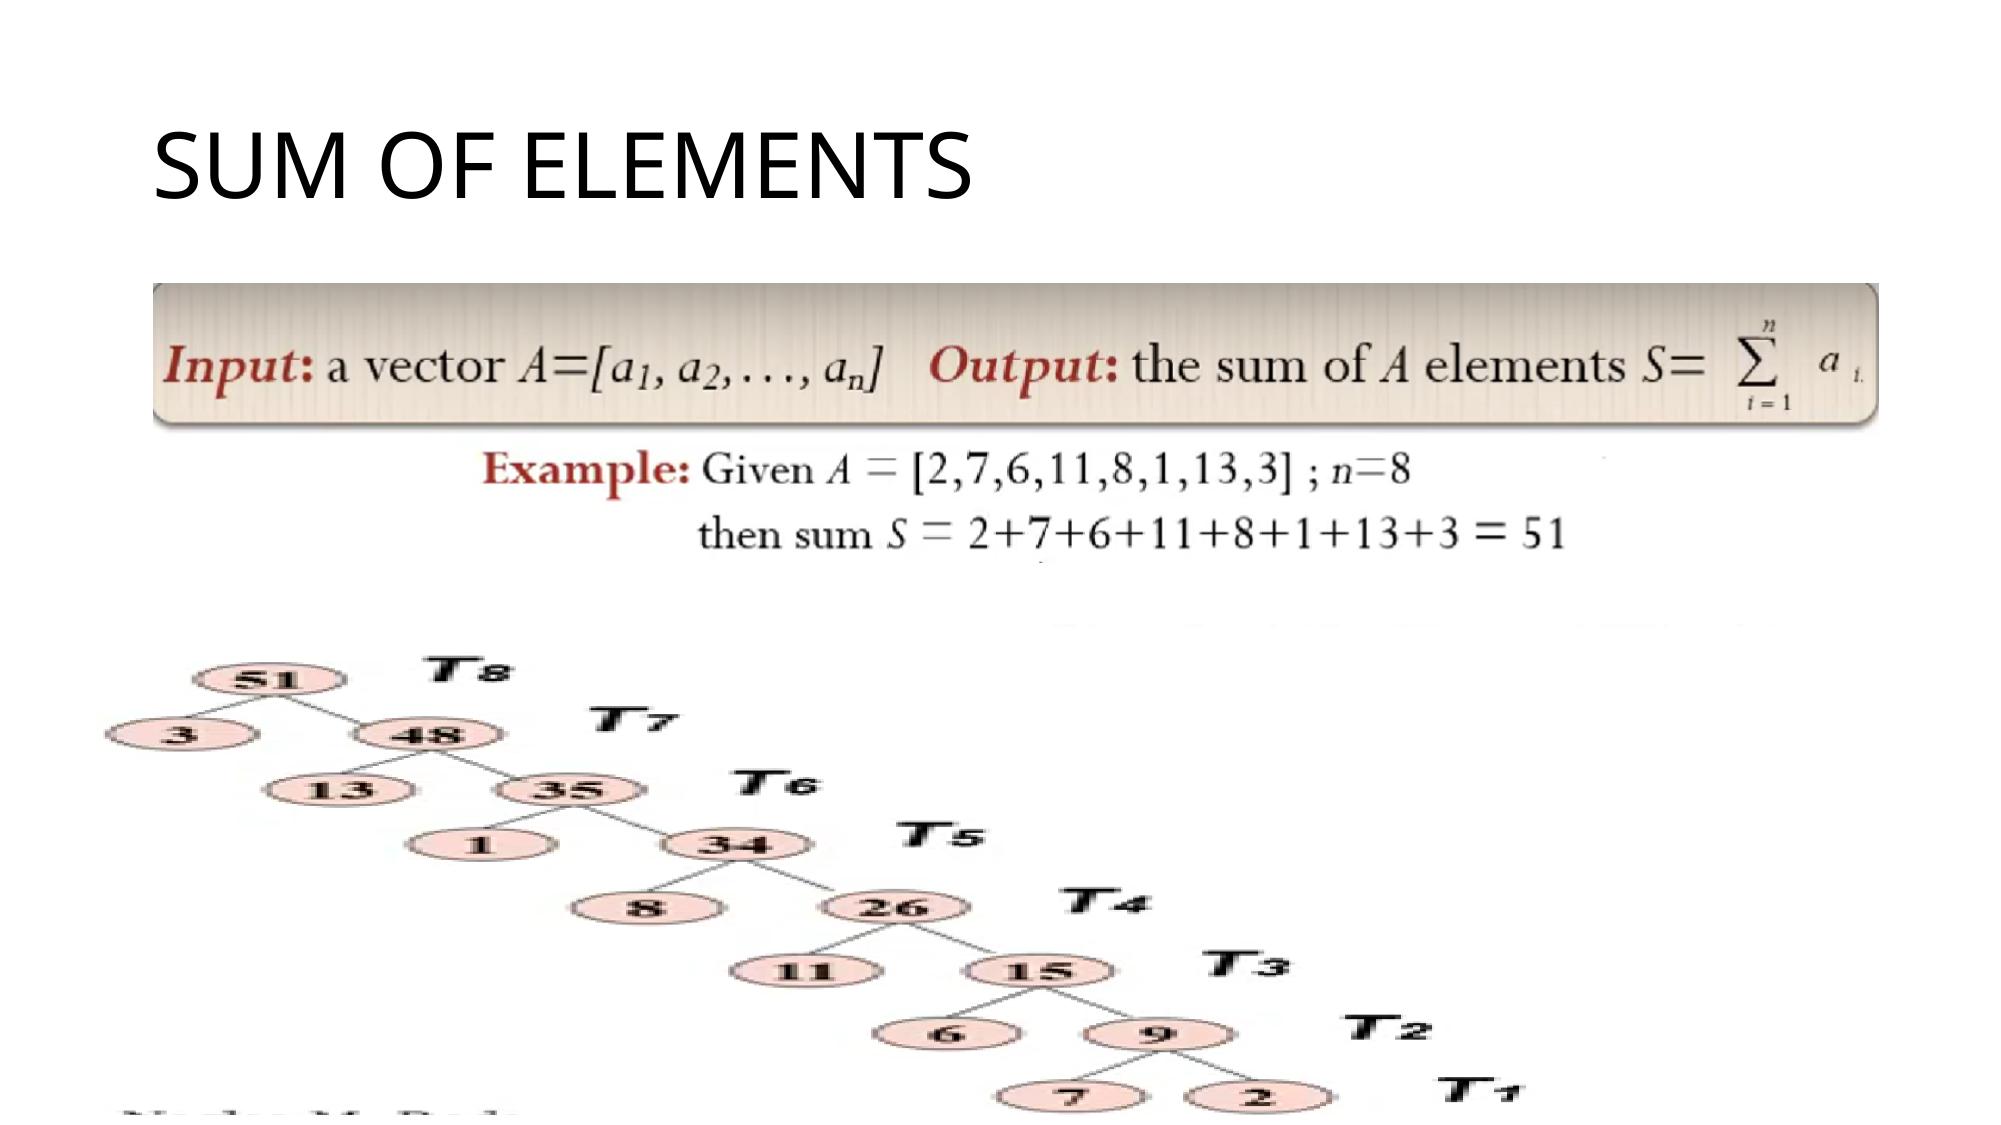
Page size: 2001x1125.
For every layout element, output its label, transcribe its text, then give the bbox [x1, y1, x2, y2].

title SUM OF ELEMENTS [137, 59, 1863, 278]
picture [95, 624, 1821, 1115]
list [153, 283, 1879, 563]
